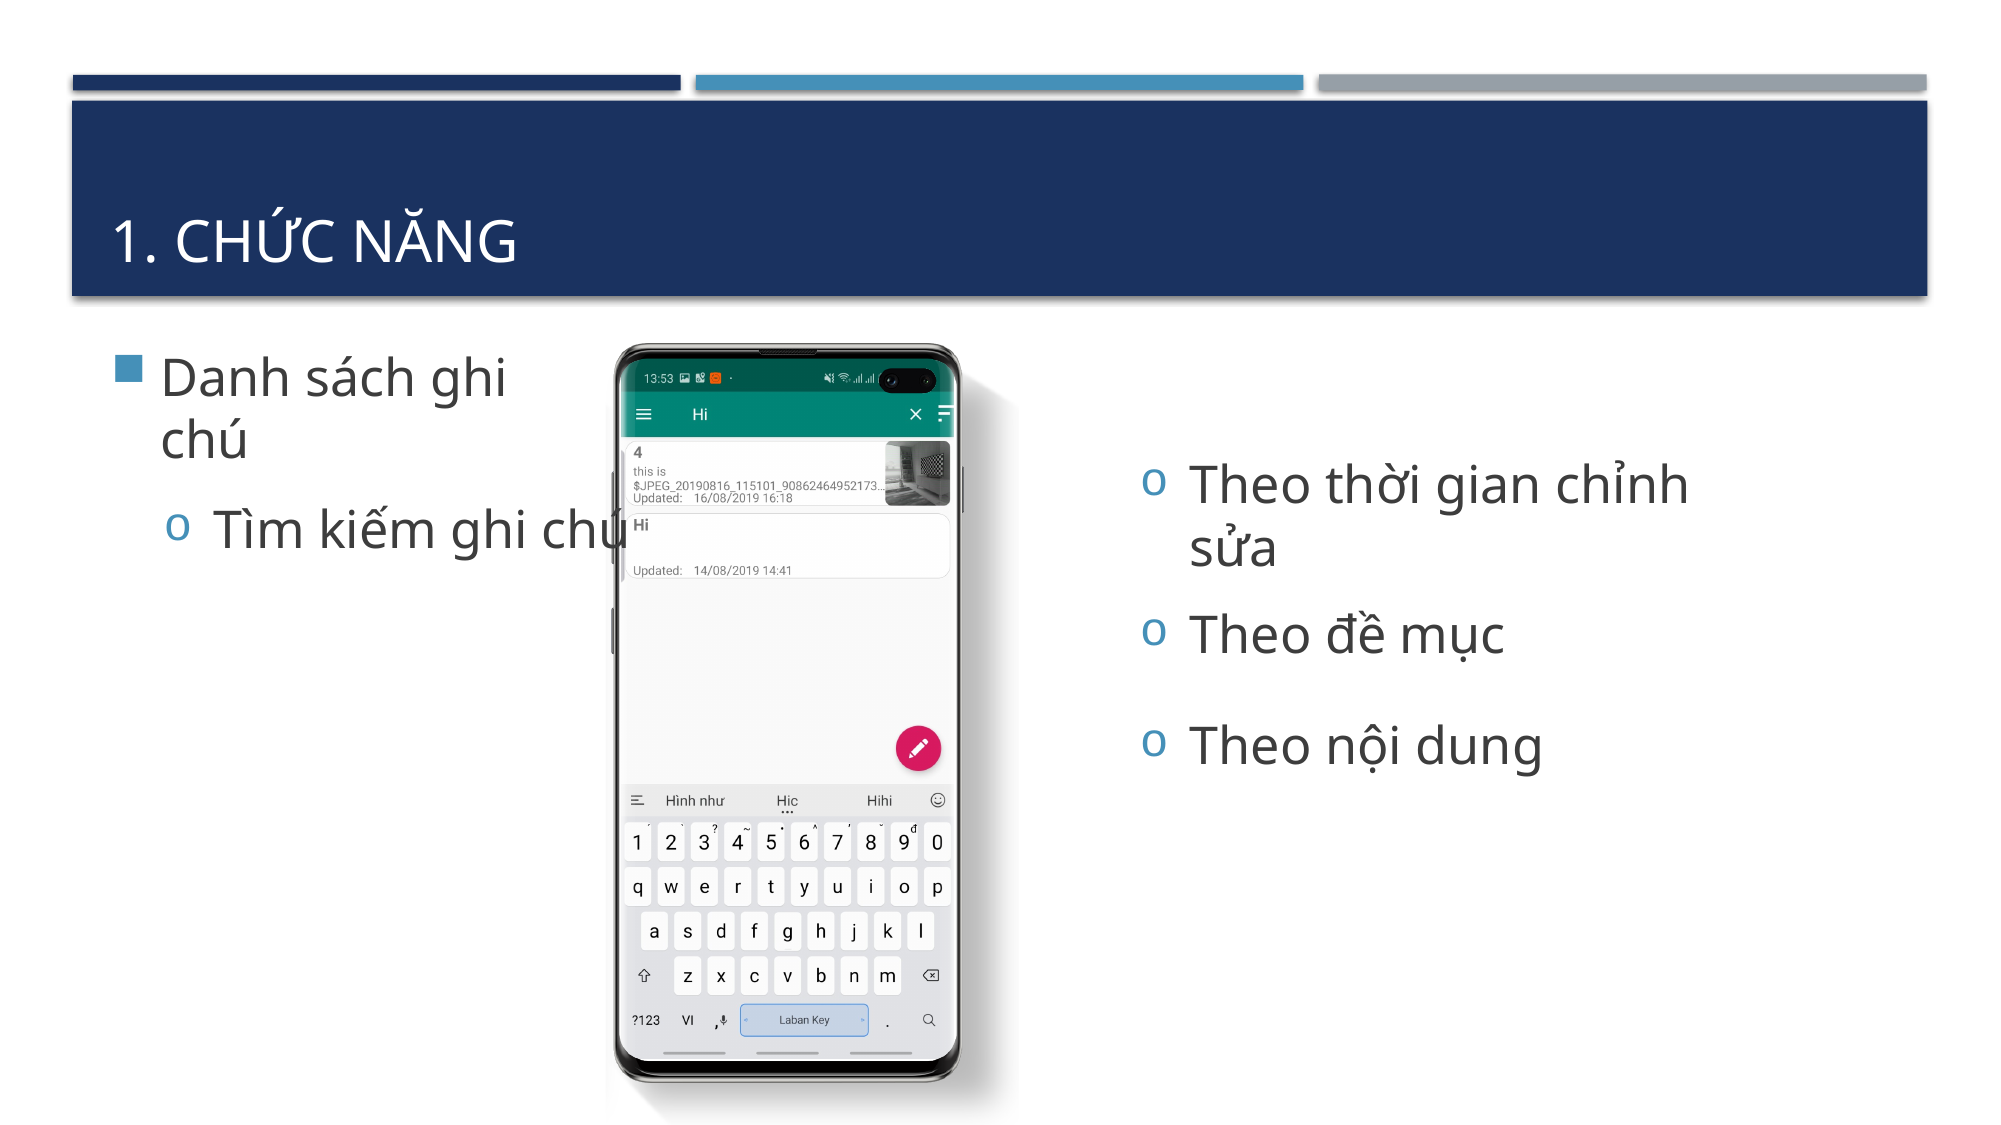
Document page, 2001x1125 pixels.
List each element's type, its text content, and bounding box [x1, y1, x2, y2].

text_box Tìm kiếm ghi chú [148, 458, 599, 598]
picture [605, 330, 1020, 1125]
list Danh sách ghi chú [95, 336, 599, 476]
title 1. chức năng [95, 115, 1905, 282]
text_box Theo đề mục [1124, 562, 1564, 702]
text_box Theo thời gian chỉnh sửa [1124, 444, 1760, 584]
text_box Theo nội dung [1124, 702, 1564, 814]
